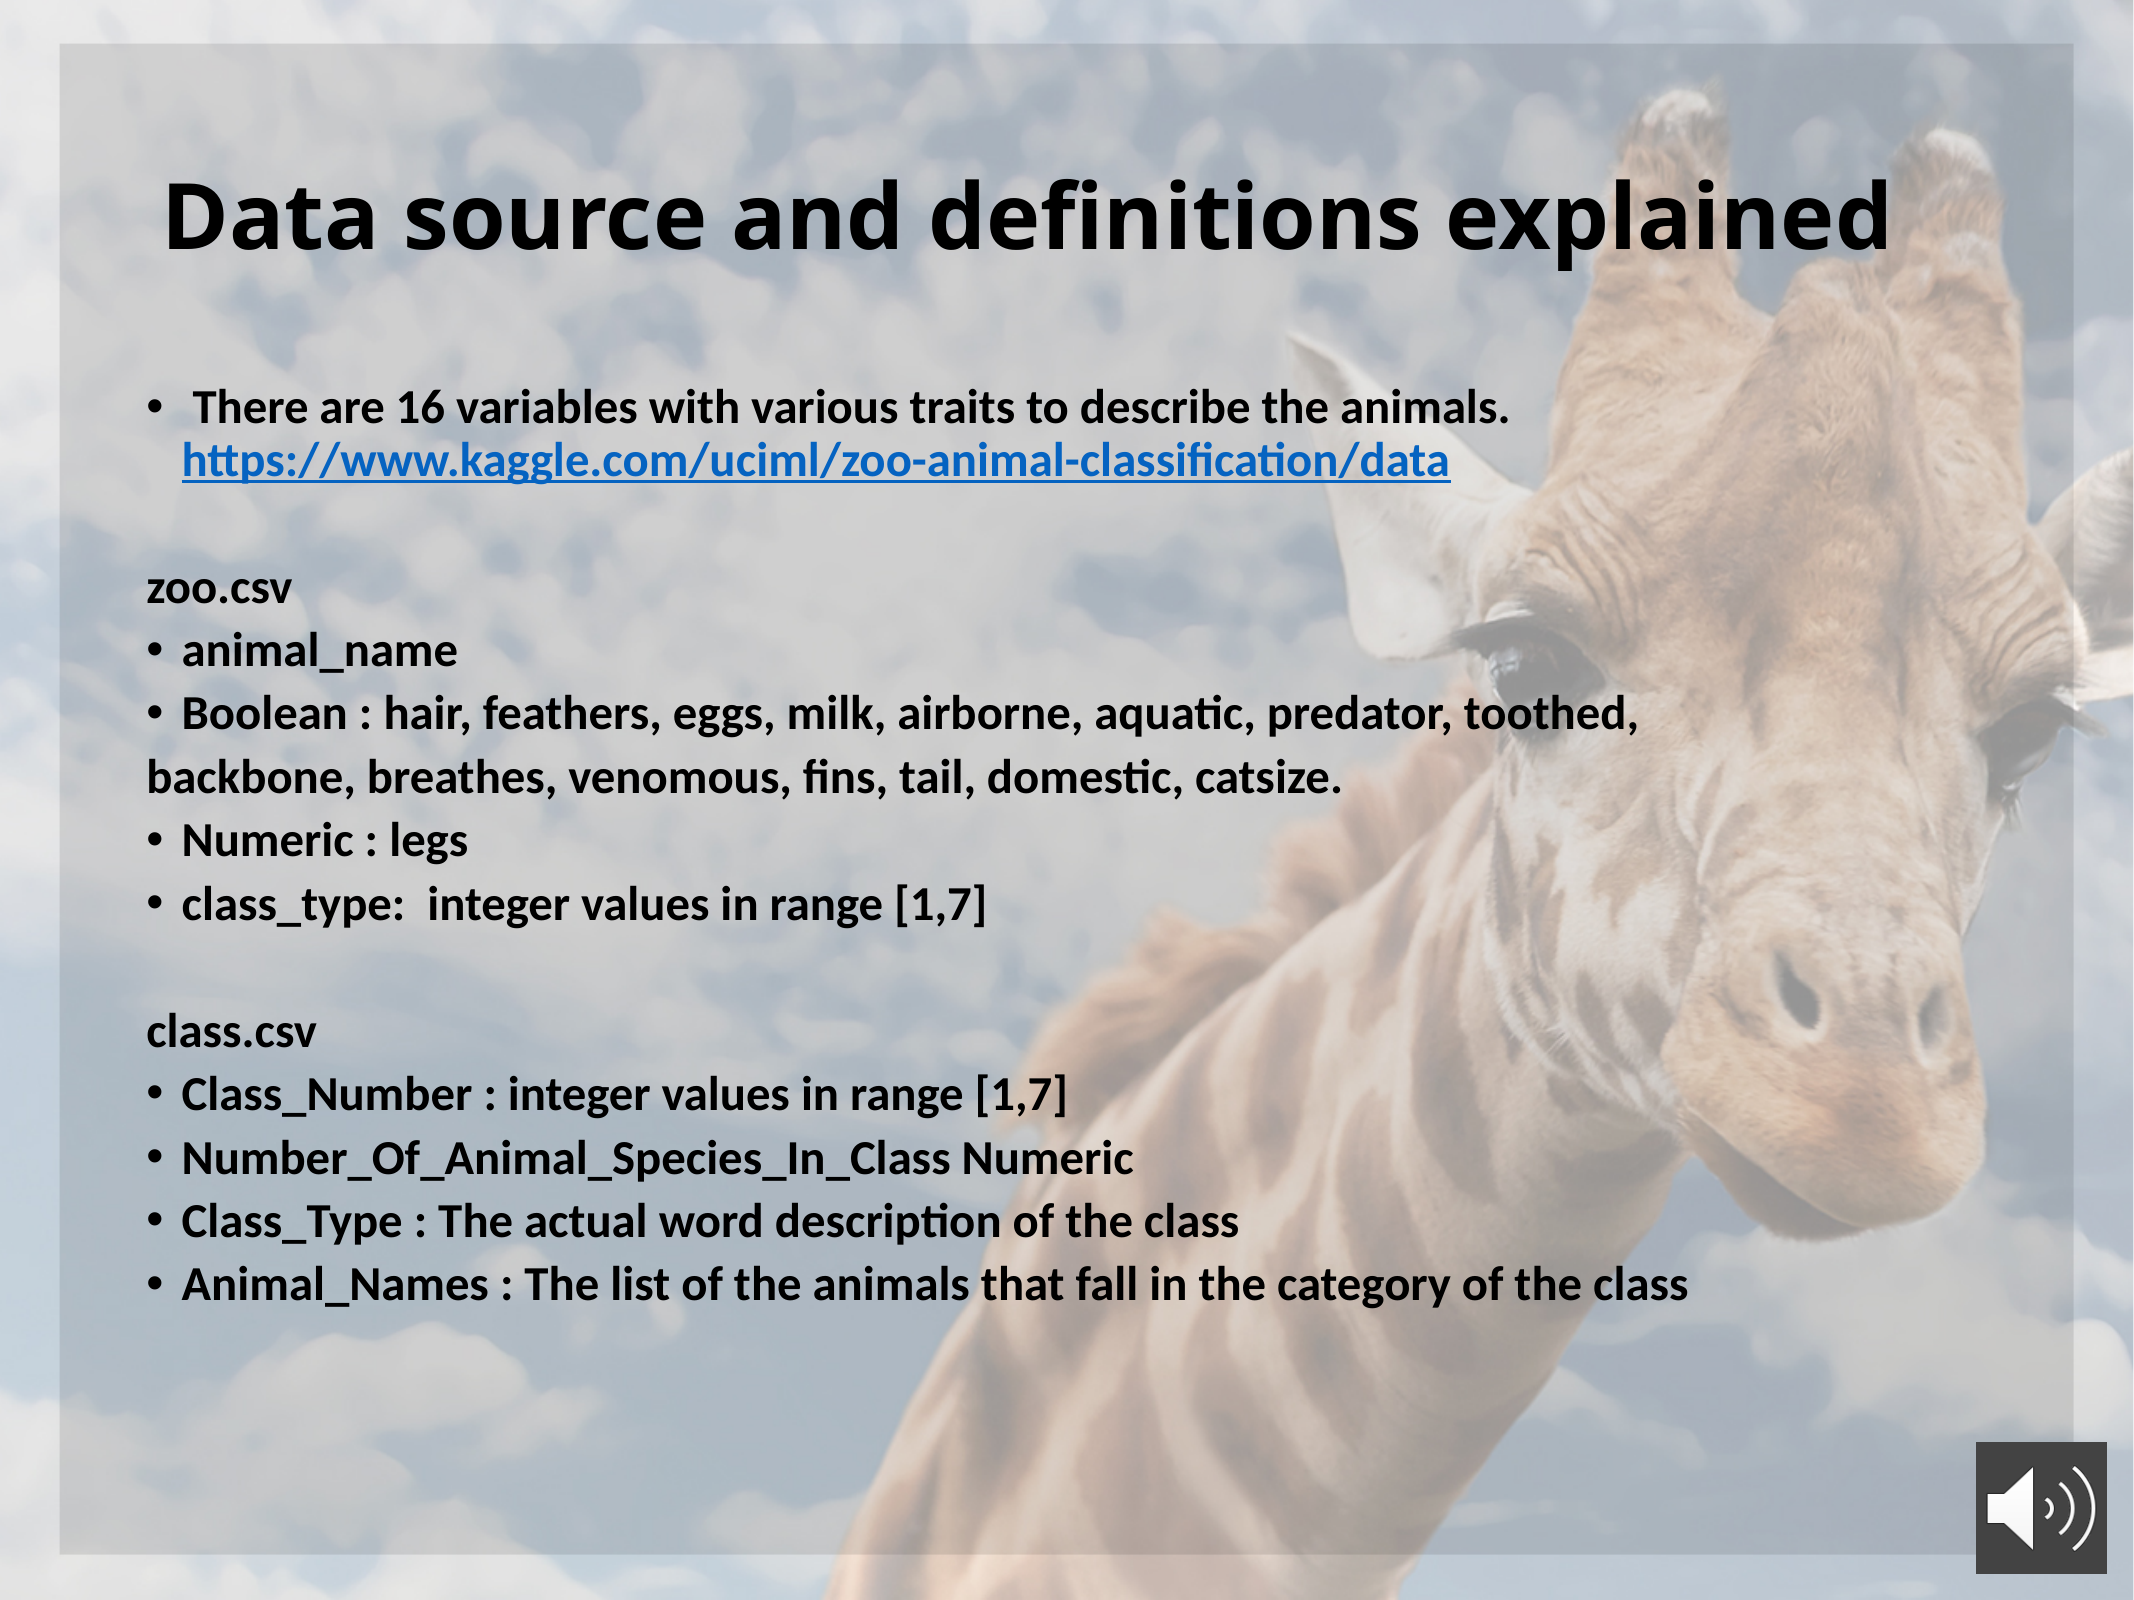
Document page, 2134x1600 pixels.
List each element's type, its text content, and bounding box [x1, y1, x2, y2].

picture [0, 0, 2134, 1600]
list There are 16 variables with various traits to describe the animals. https://www.kaggle.com/uciml/zoo-animal-classification/data zoo.csv animal_name Boolean : hair, feathers, eggs, milk, airborne, aquatic, predator, toothed, backbone, breathes, venomous, fins, tail, domestic, catsize. Numeric : legs class_type: integer values in range [1,7] class.csv Class_Number : integer values in range [1,7] Number_Of_Animal_Species_In_Class Numeric Class_Type : The actual word description of the class Animal_Names : The list of the animals that fall in the category of the class [131, 374, 2003, 1333]
title Data source and definitions explained [146, 64, 1987, 374]
